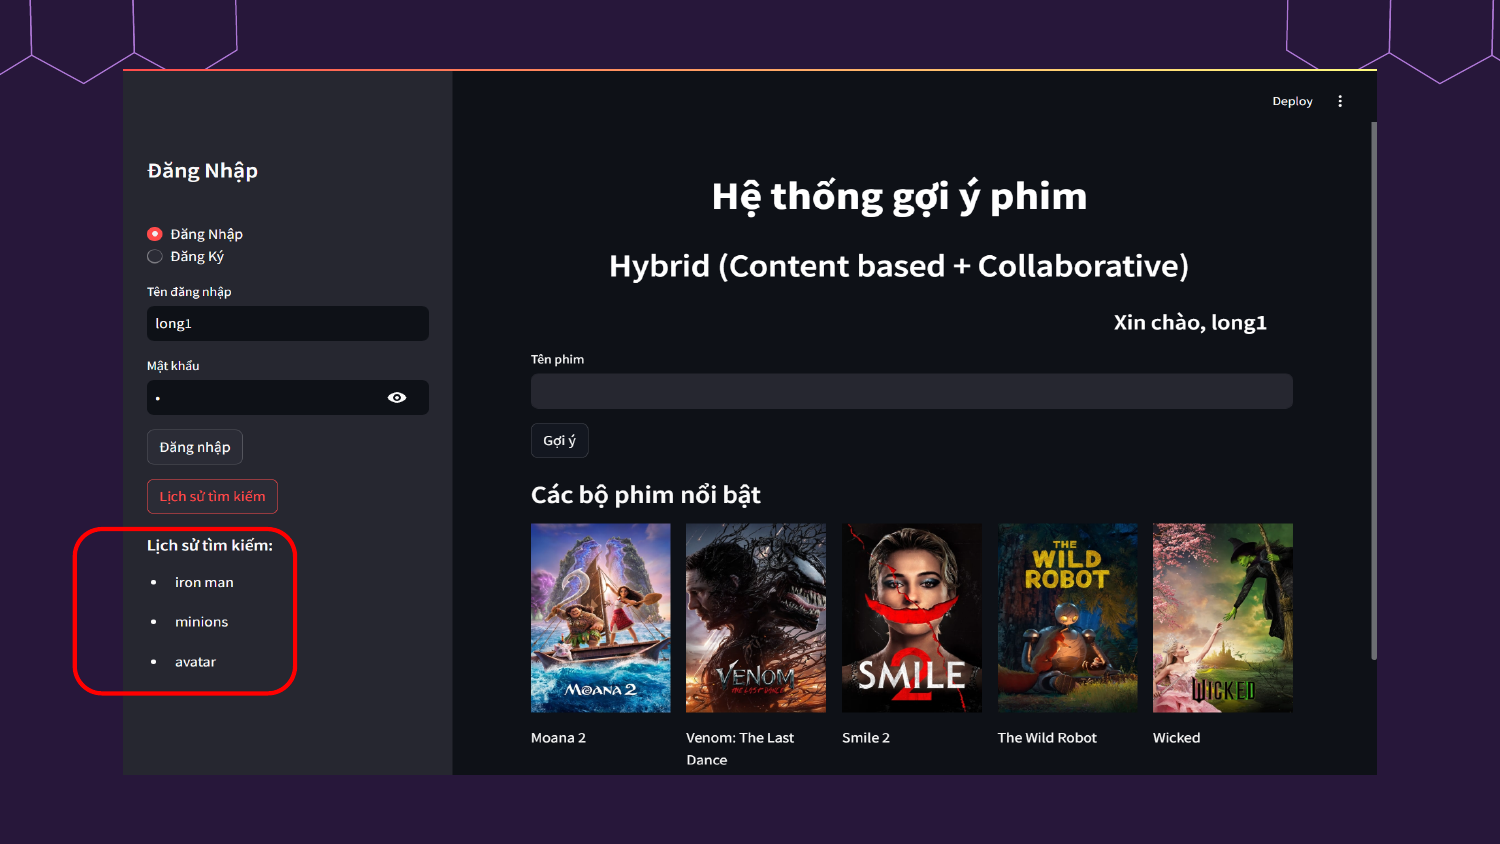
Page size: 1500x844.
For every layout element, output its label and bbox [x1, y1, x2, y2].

text_box [72, 526, 118, 696]
picture [123, 69, 1377, 775]
